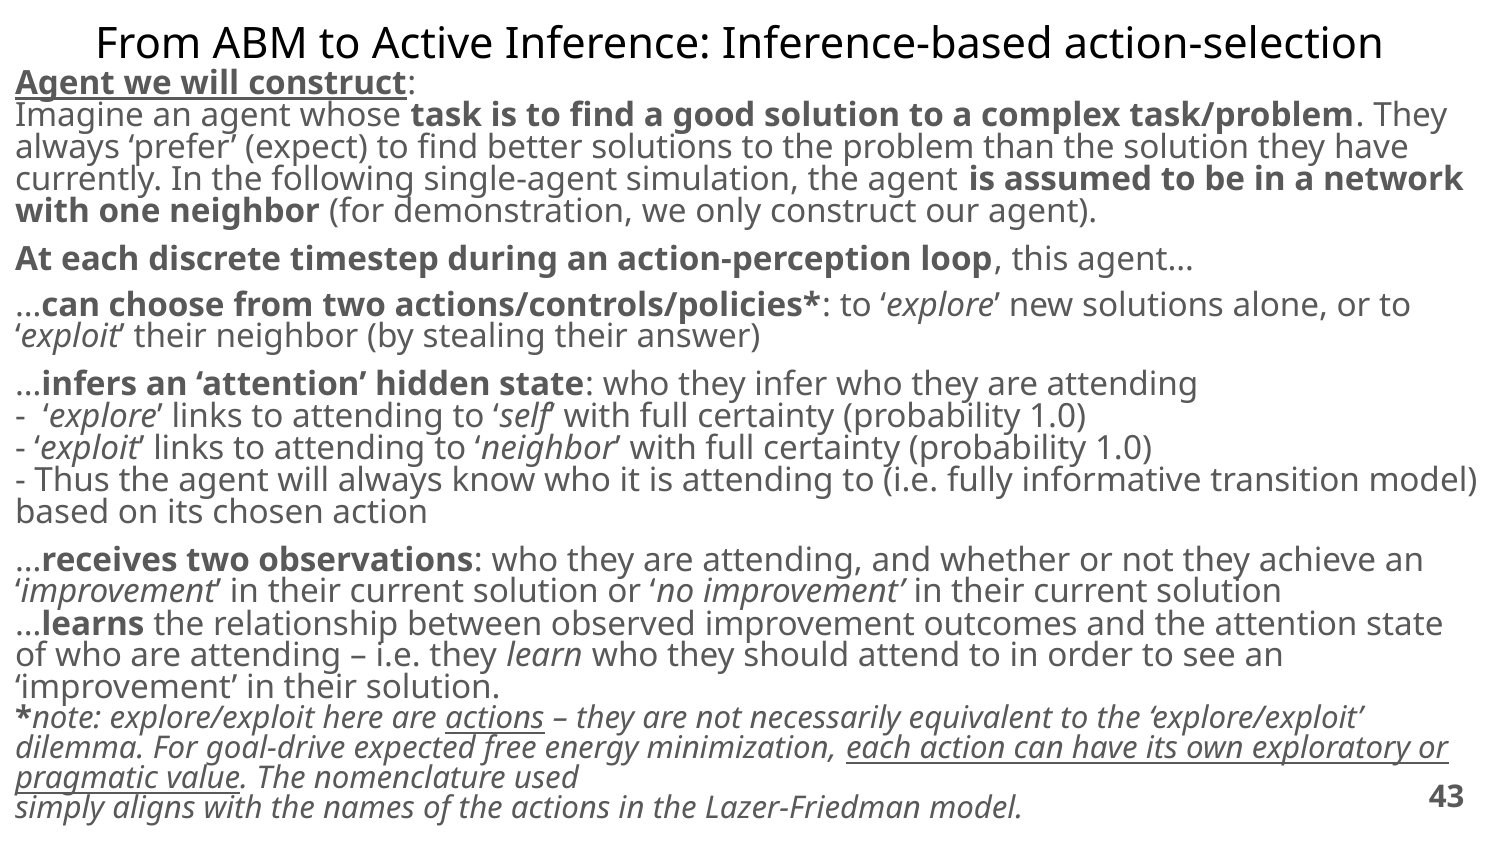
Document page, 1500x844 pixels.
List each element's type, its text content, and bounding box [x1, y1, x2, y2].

slide_number ‹#› [1389, 764, 1480, 830]
subtitle Agent we will construct: Imagine an agent whose task is to find a good solution to a complex task/problem. They always ‘prefer’ (expect) to find better solutions to the problem than the solution they have currently. In the following single-agent simulation, the agent is assumed to be in a network with one neighbor (for demonstration, we only construct our agent). At each discrete timestep during an action-perception loop, this agent… …can choose from two actions/controls/policies*: to ‘explore’ new solutions alone, or to ‘exploit’ their neighbor (by stealing their answer) …infers an ‘attention’ hidden state: who they infer who they are attending - ‘explore’ links to attending to ‘self’ with full certainty (probability 1.0) - ‘exploit’ links to attending to ‘neighbor’ with full certainty (probability 1.0) - Thus the agent will always know who it is attending to (i.e. fully informative transition model) based on its chosen action …receives two observations: who they are attending, and whether or not they achieve an ‘improvement’ in their current solution or ‘no improvement’ in their current solution …learns the relationship between observed improvement outcomes and the attention state of who are attending – i.e. they learn who they should attend to in order to see an ‘improvement’ in their solution. *note: explore/exploit here are actions – they are not necessarily equivalent to the ‘explore/exploit’ dilemma. For goal-drive expected free energy minimization, each action can have its own exploratory or pragmatic value. The nomenclature used simply aligns with the names of the actions in the Lazer-Friedman model. [0, 54, 1500, 723]
title From ABM to Active Inference: Inference-based action-selection [0, 0, 1500, 54]
